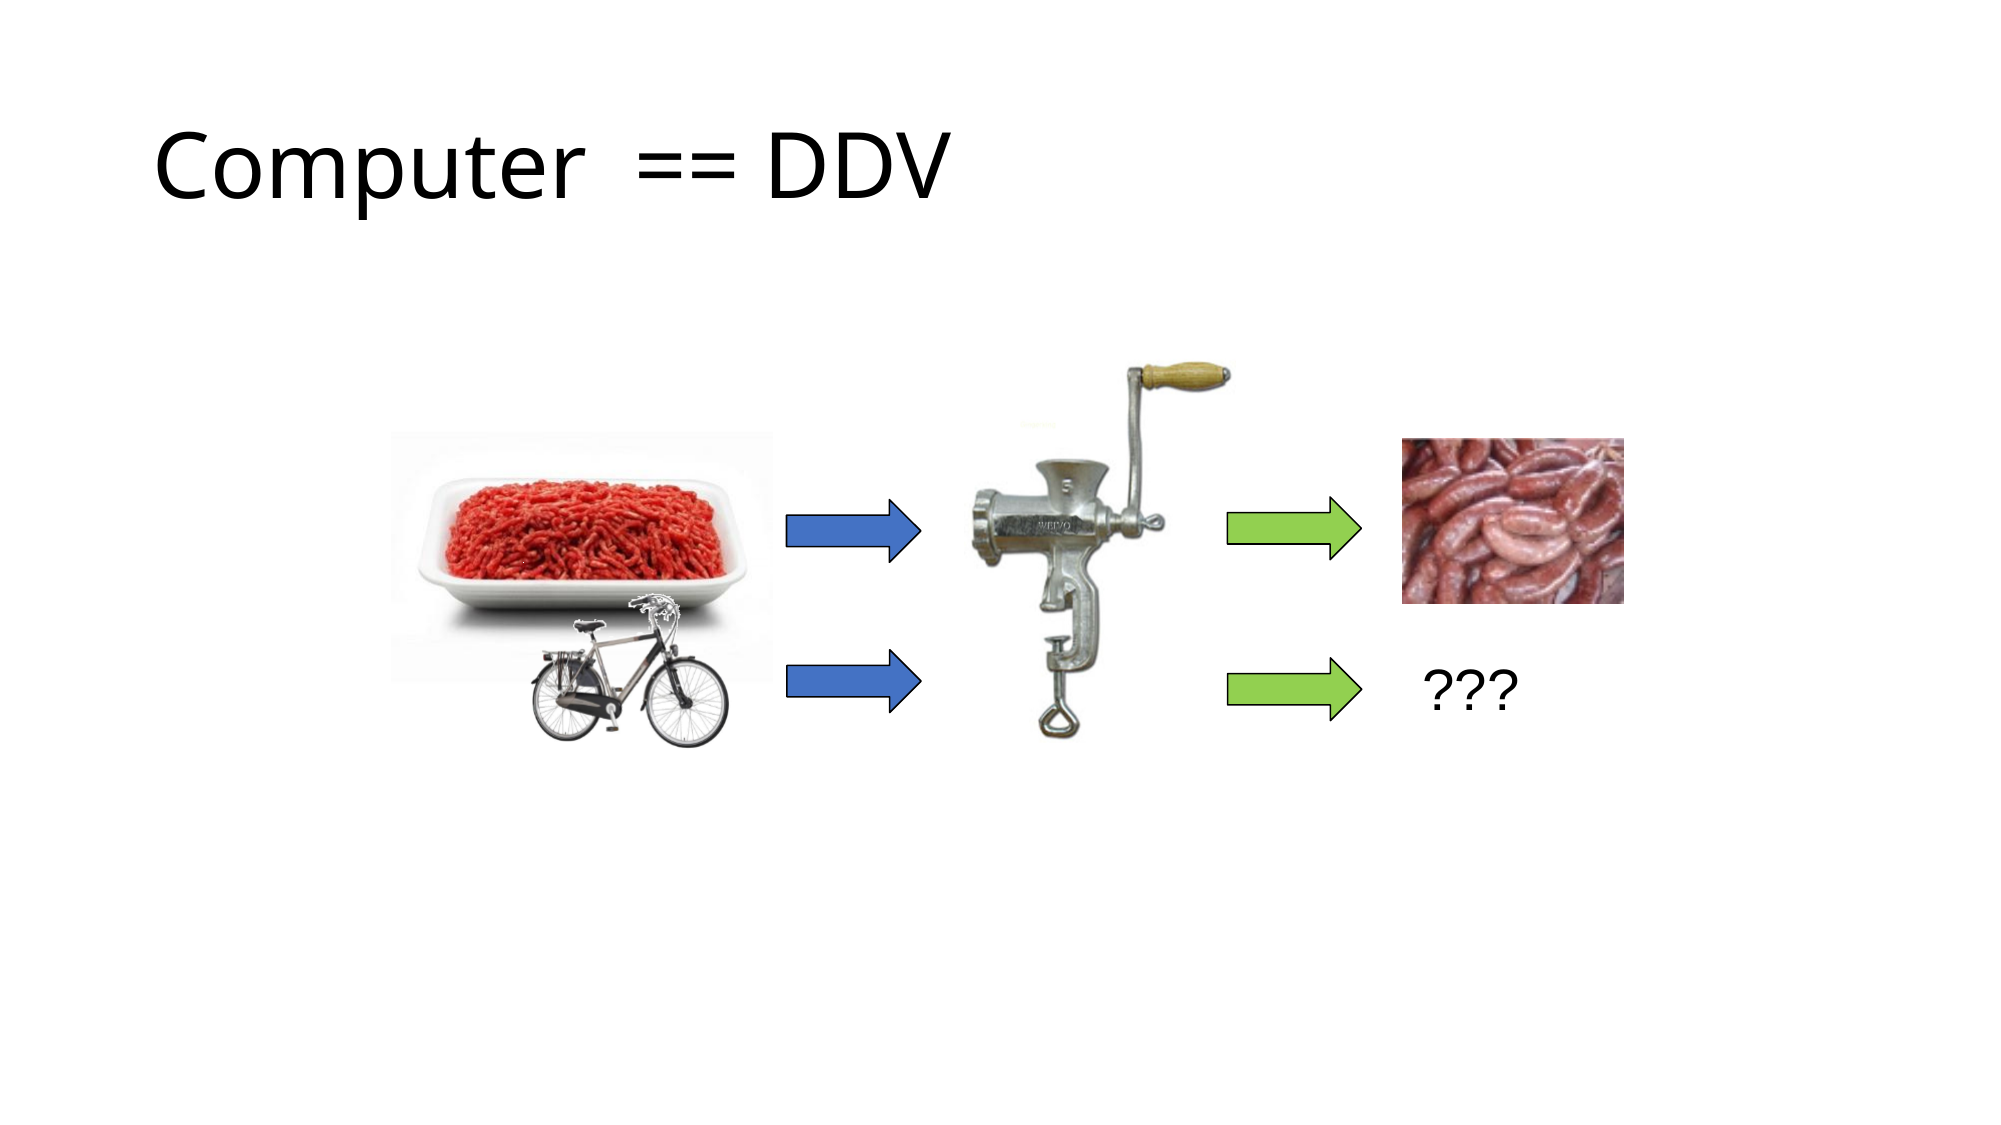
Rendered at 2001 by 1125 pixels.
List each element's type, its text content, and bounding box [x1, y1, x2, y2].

text_box [786, 499, 921, 563]
text_box [1236, 657, 1362, 721]
text_box [786, 649, 922, 713]
picture [963, 350, 1236, 747]
text_box [1236, 496, 1362, 560]
picture [1402, 438, 1624, 604]
title Computer == DDV [137, 59, 1863, 278]
picture [391, 422, 773, 776]
text_box ??? [1407, 644, 1544, 730]
